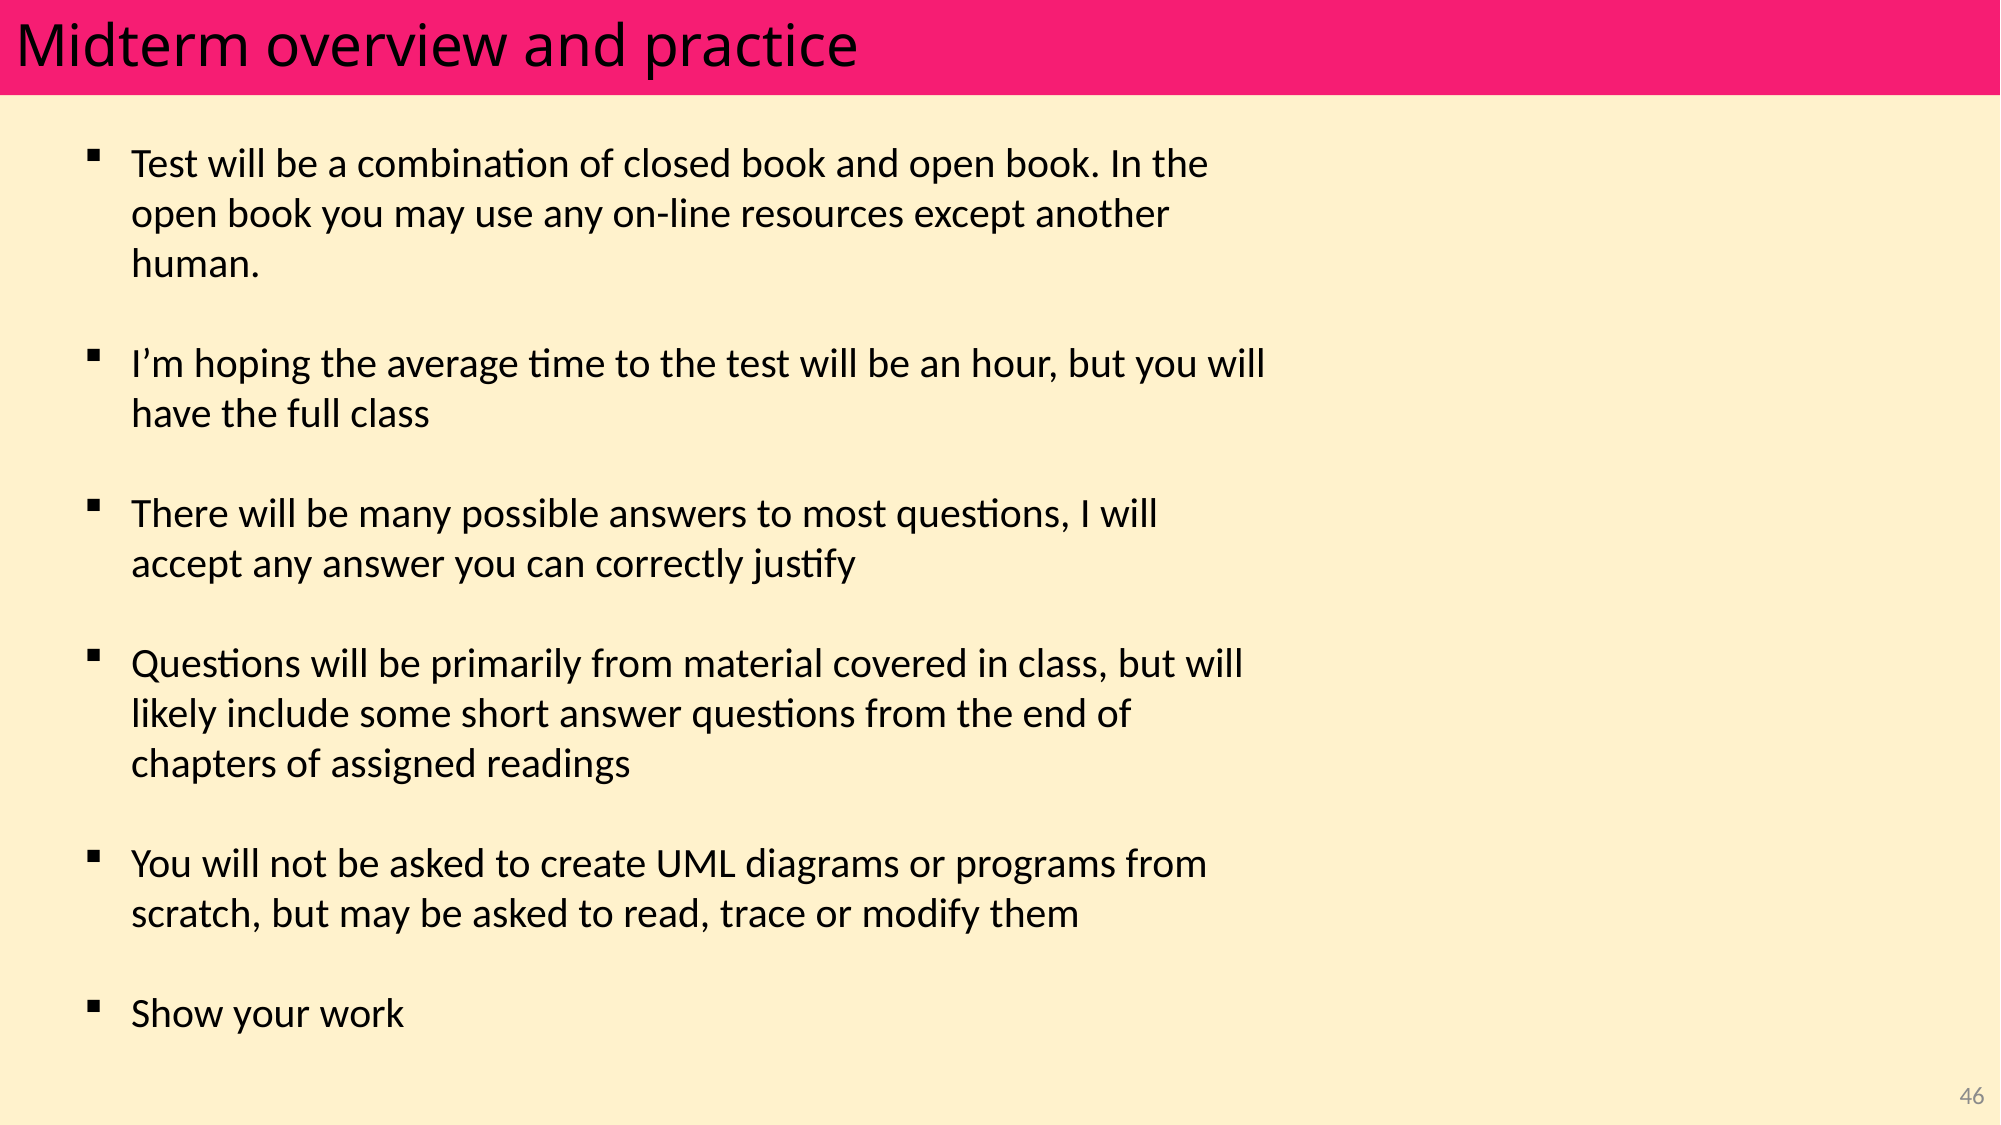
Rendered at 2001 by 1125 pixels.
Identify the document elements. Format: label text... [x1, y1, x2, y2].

slide_number 46 [1550, 1065, 2000, 1125]
text_box Test will be a combination of closed book and open book. In the open book you may use any on-line resources except another human. I’m hoping the average time to the test will be an hour, but you will have the full class There will be many possible answers to most questions, I will accept any answer you can correctly justify Questions will be primarily from material covered in class, but will likely include some short answer questions from the end of chapters of assigned readings You will not be asked to create UML diagrams or programs from scratch, but may be asked to read, trace or modify them Show your work [69, 128, 1286, 1044]
title Midterm overview and practice [0, 0, 2000, 96]
